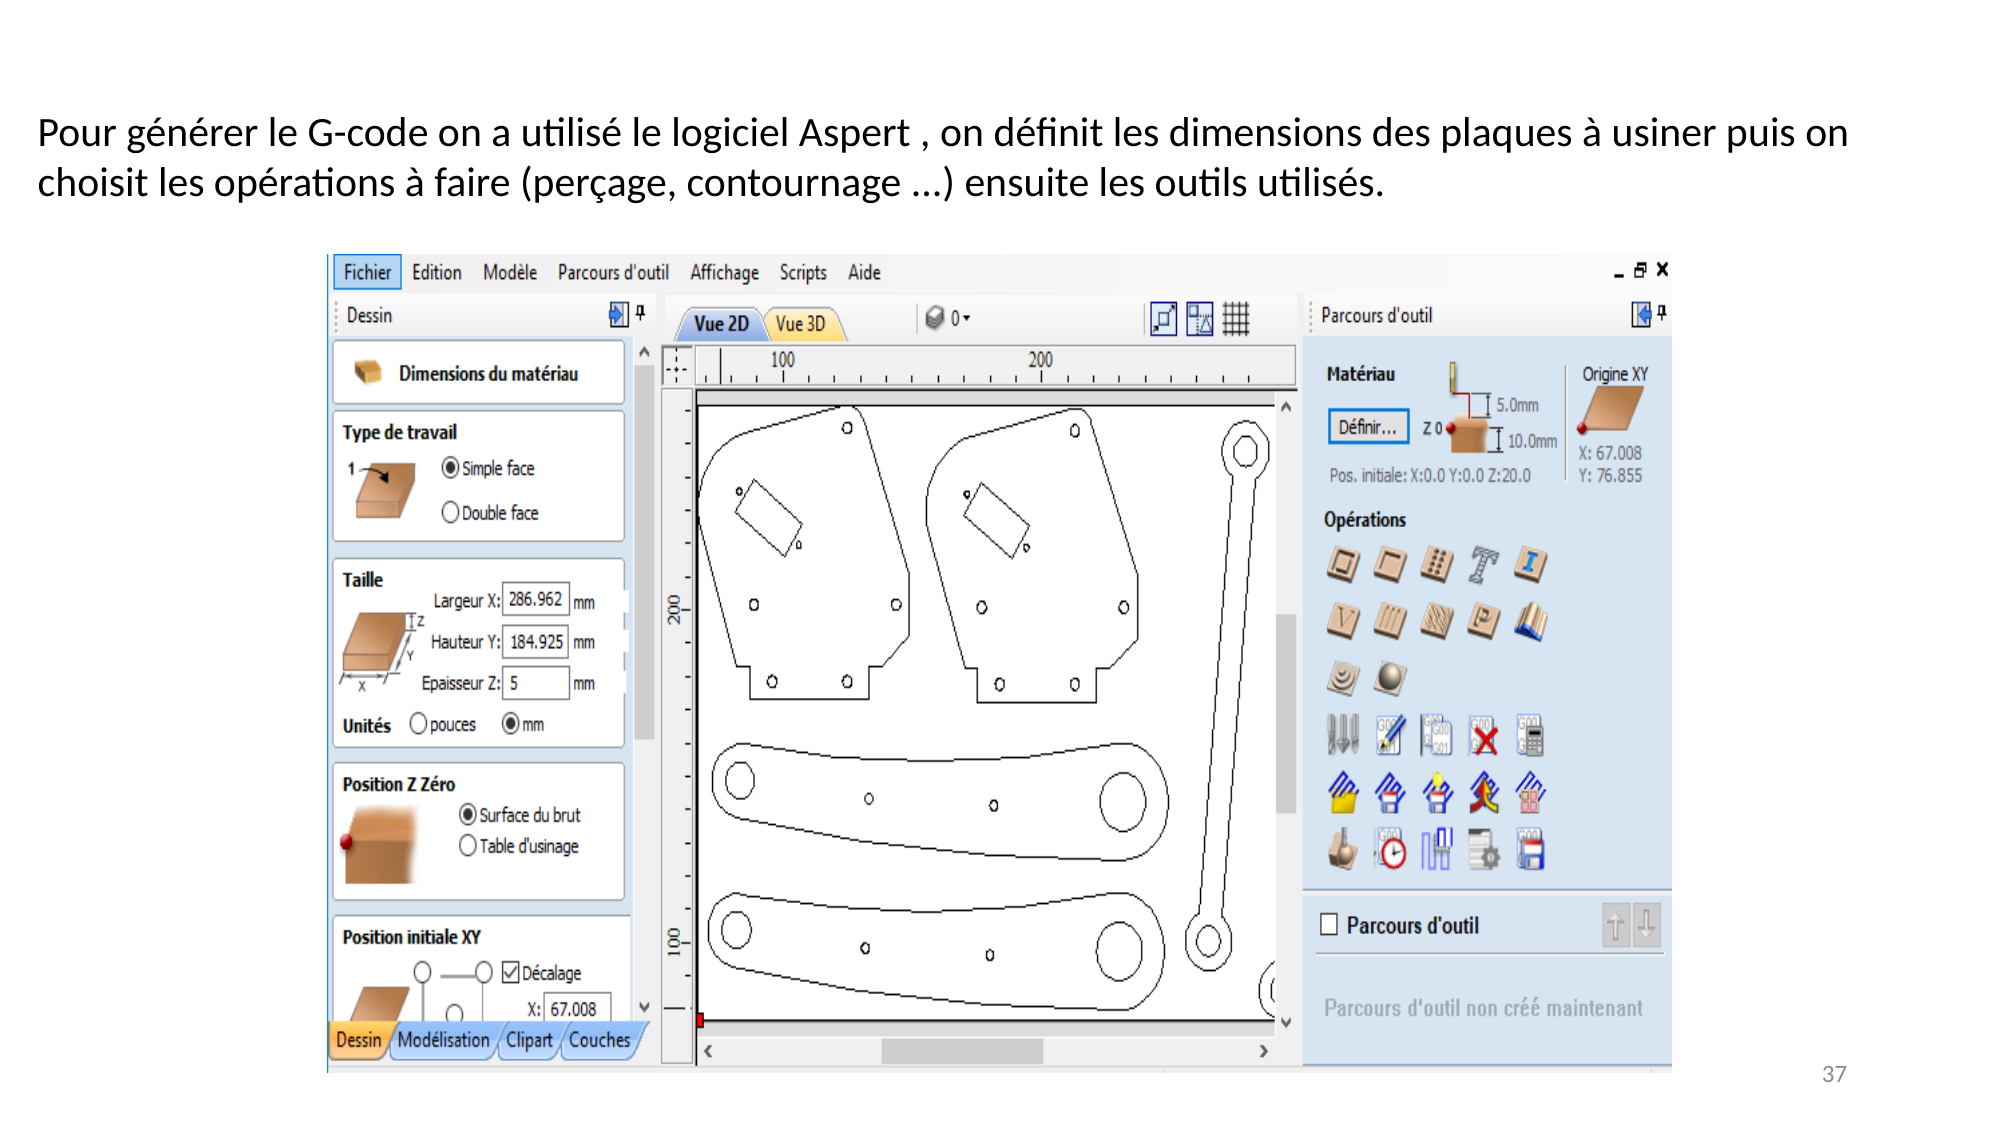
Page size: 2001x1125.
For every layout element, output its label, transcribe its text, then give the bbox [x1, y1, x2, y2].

text_box Pour générer le G-code on a utilisé le logiciel Aspert , on définit les dimensions des plaques à usiner puis on choisit les opérations à faire (perçage, contournage ...) ensuite les outils utilisés. [22, 97, 1978, 213]
picture [327, 254, 1672, 1073]
slide_number 37 [1412, 1042, 1863, 1103]
